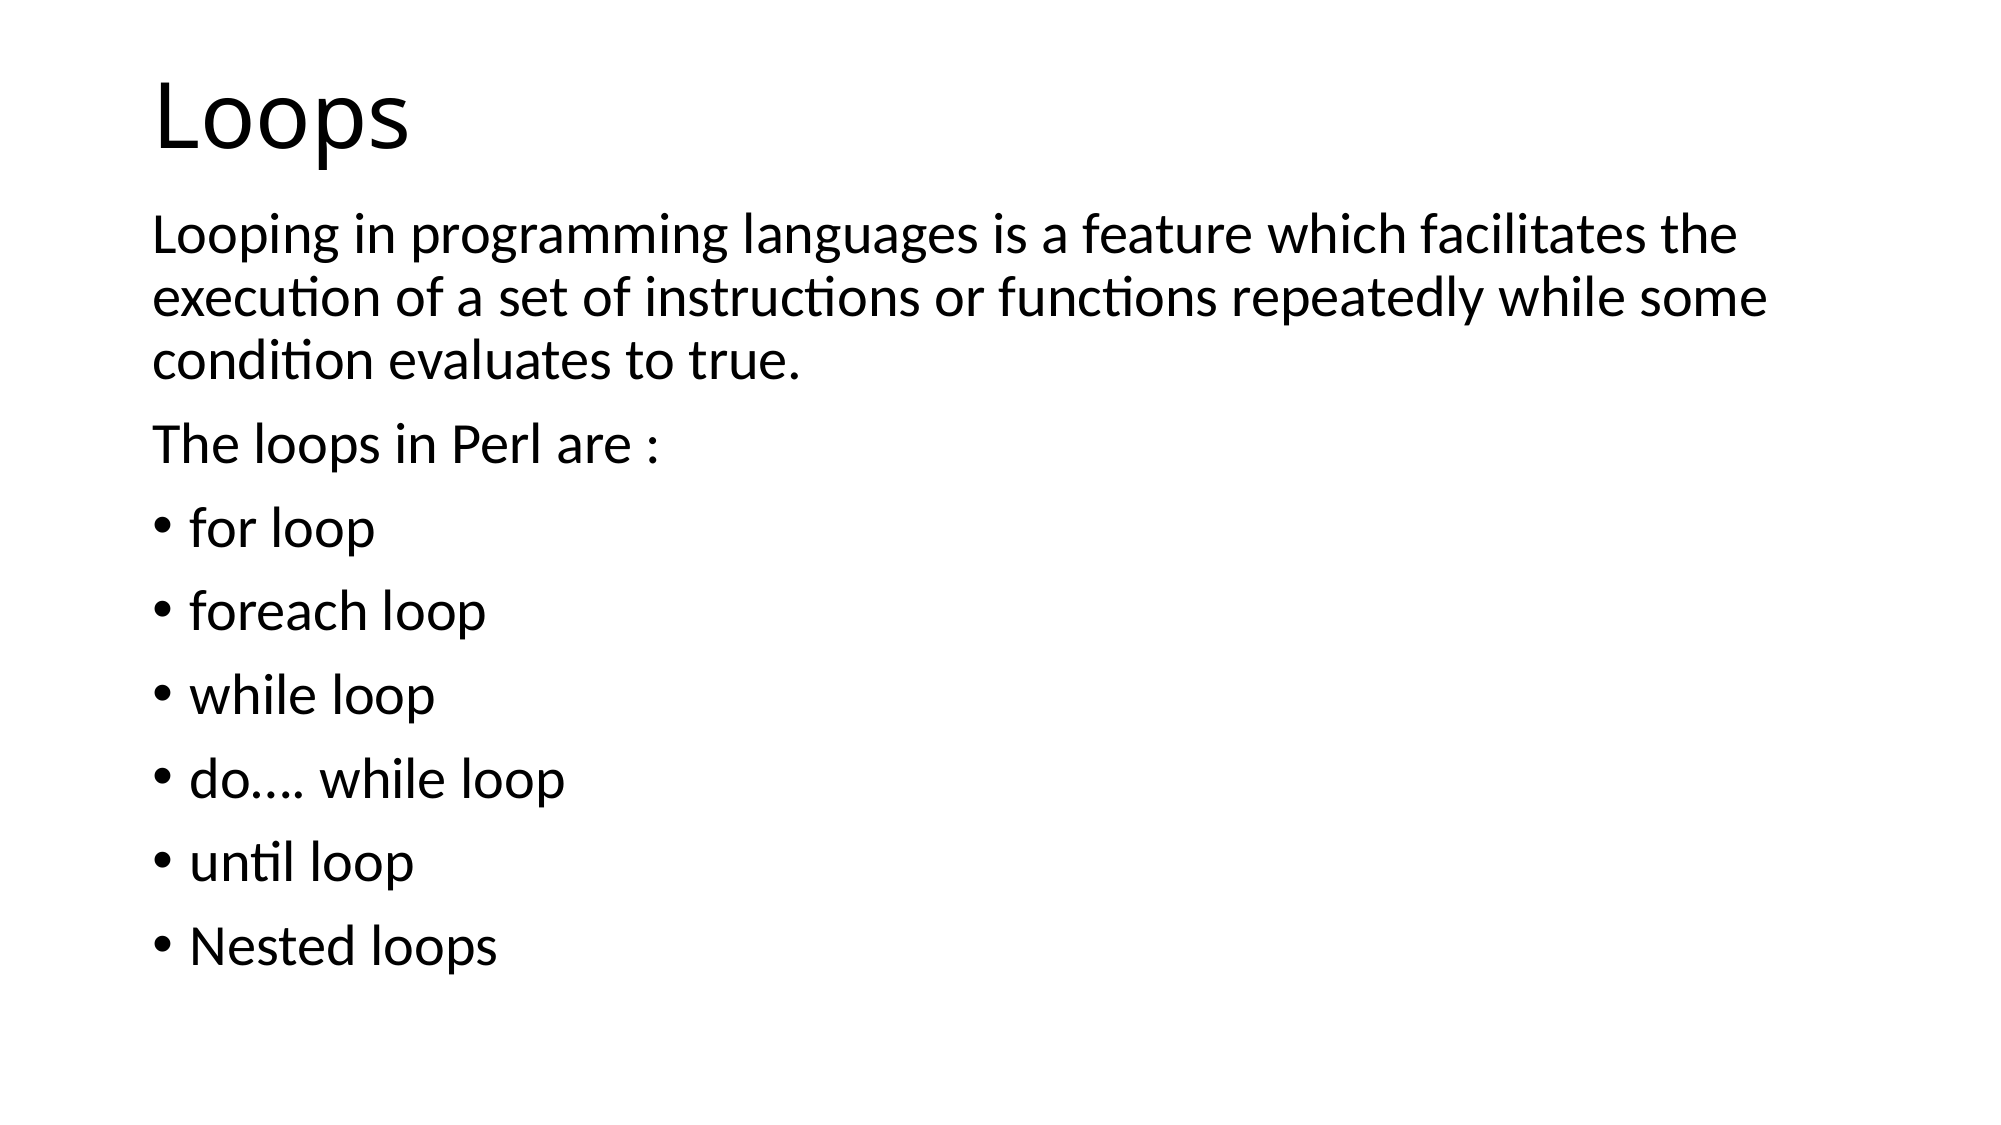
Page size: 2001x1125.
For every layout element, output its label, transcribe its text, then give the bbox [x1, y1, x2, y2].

title Loops [137, 59, 1863, 177]
list Looping in programming languages is a feature which facilitates the execution of a set of instructions or functions repeatedly while some condition evaluates to true. The loops in Perl are : for loop foreach loop while loop do…. while loop until loop Nested loops [137, 196, 1898, 987]
